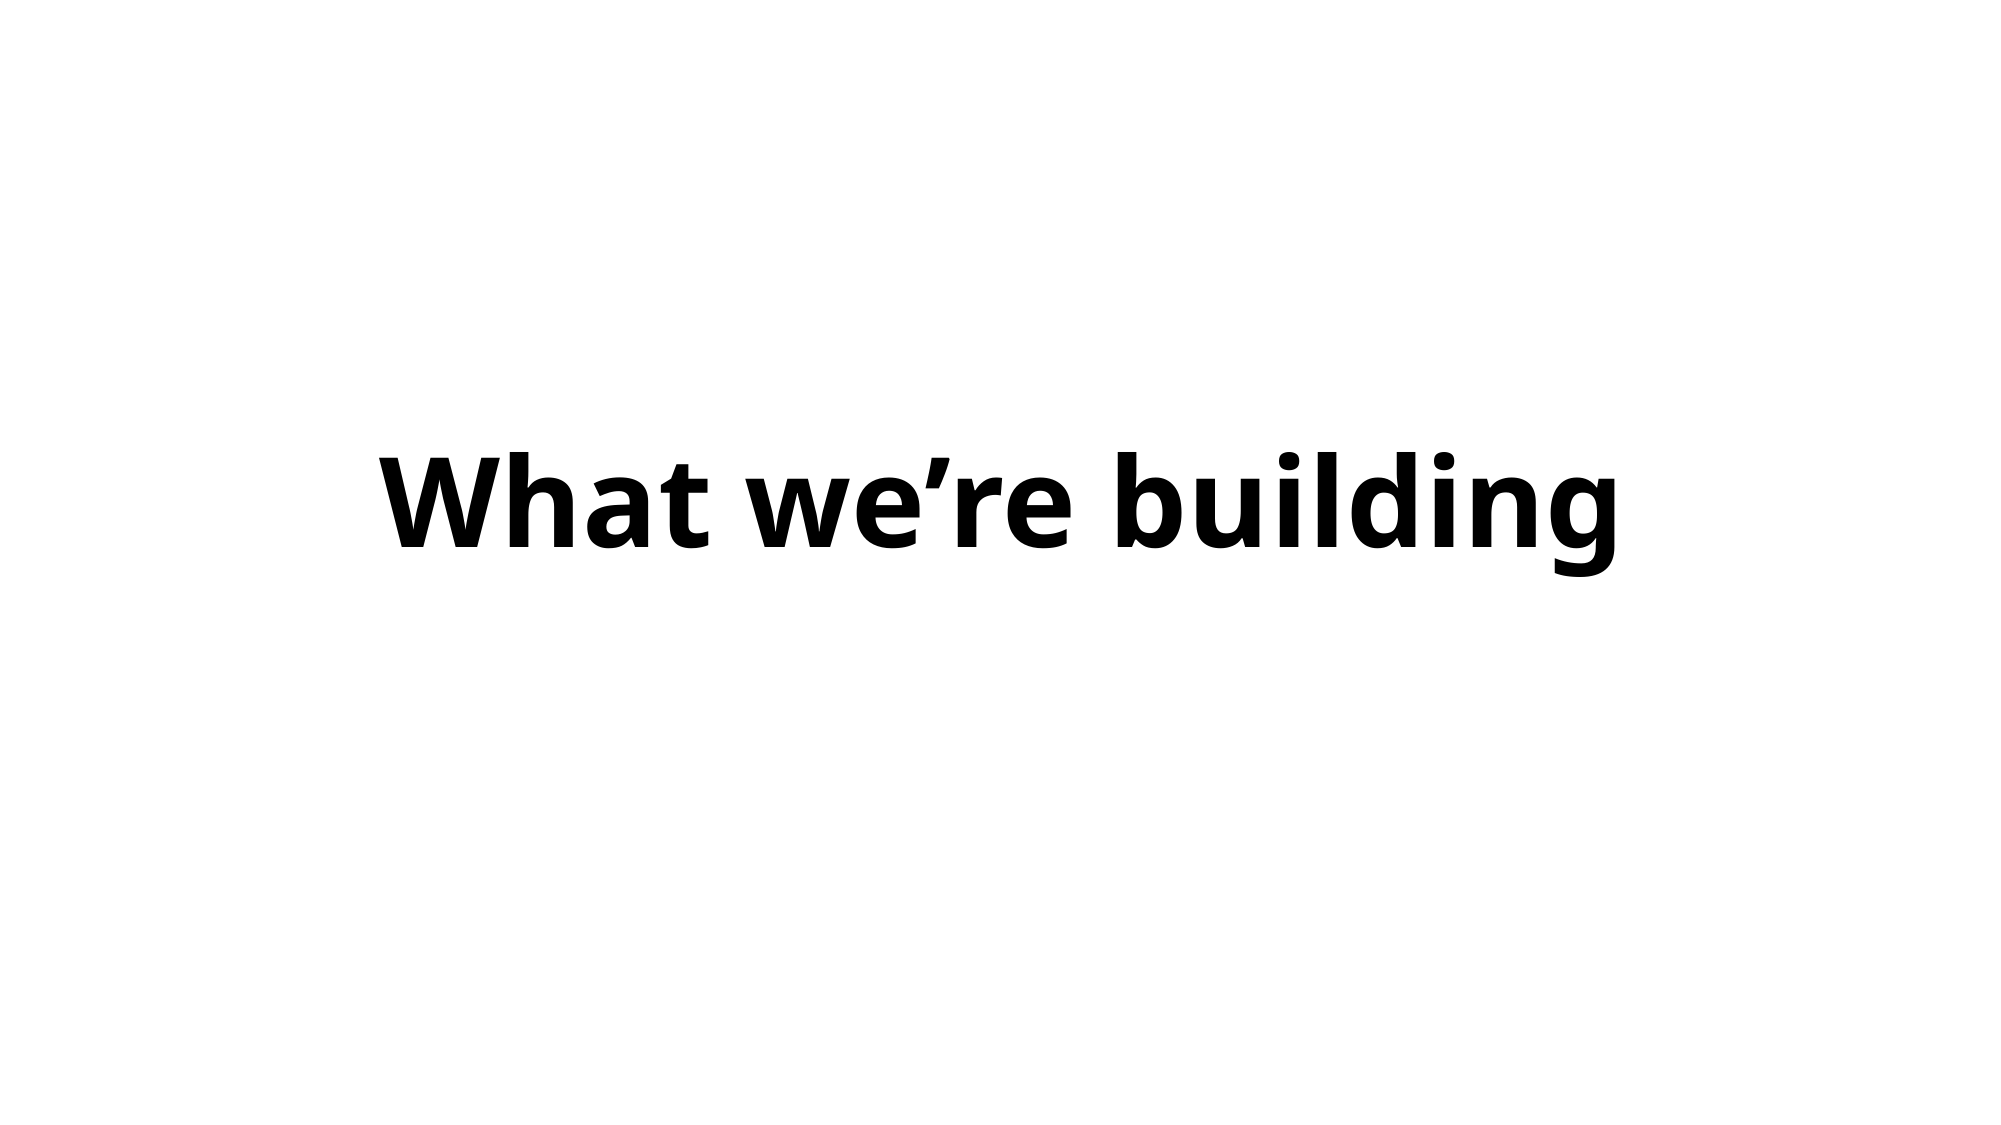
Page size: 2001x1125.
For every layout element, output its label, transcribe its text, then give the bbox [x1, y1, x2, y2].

title What we’re building [252, 190, 1753, 582]
